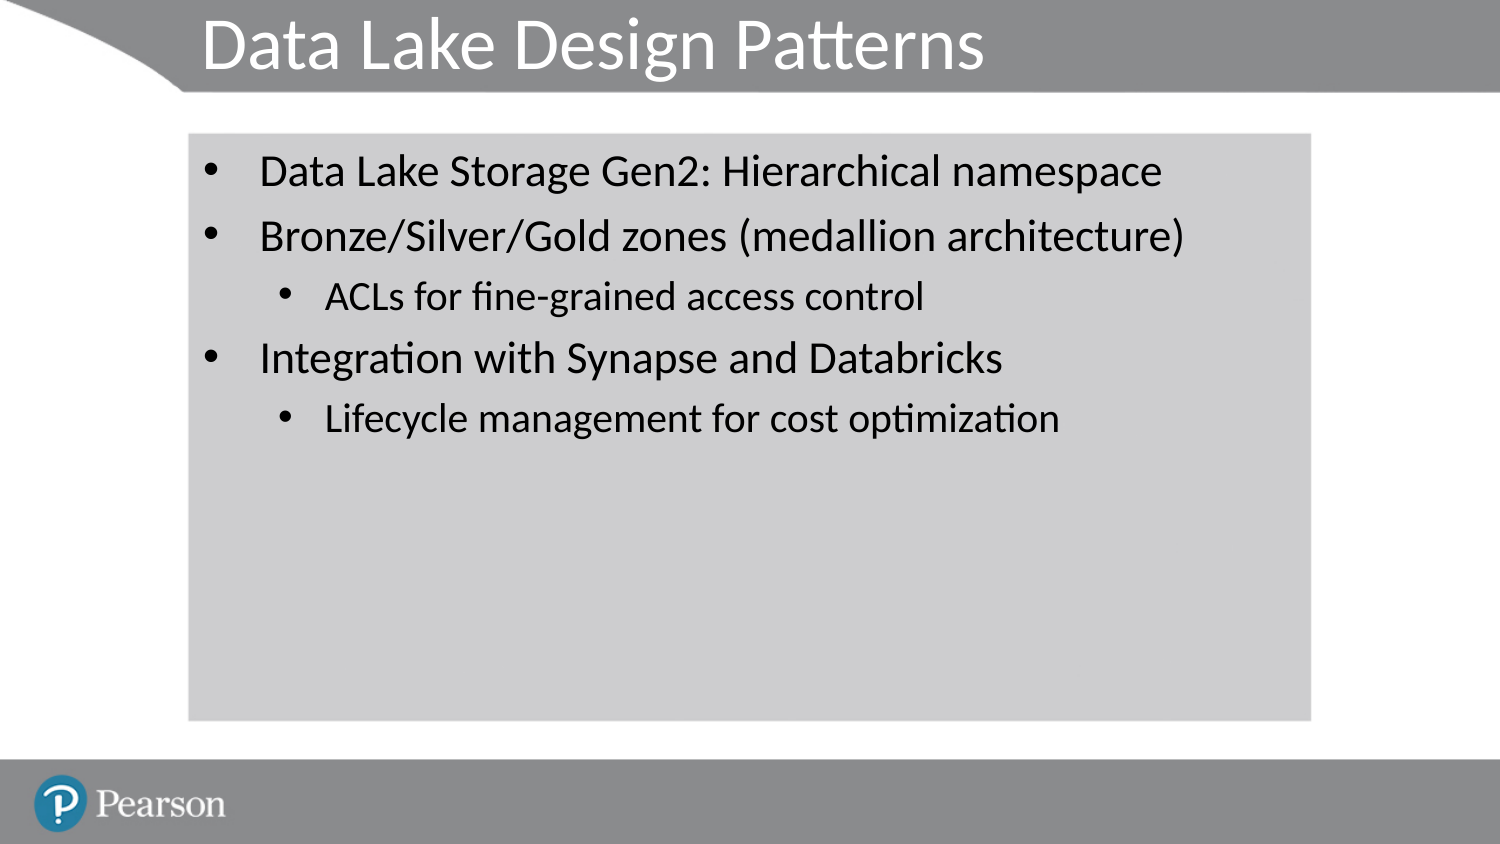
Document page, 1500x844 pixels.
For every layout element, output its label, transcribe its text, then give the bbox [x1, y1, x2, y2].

picture [0, 0, 1500, 844]
title Data Lake Design Patterns [186, 0, 1425, 79]
list Data Lake Storage Gen2: Hierarchical namespace Bronze/Silver/Gold zones (medallion architecture) ACLs for fine-grained access control Integration with Synapse and Databricks Lifecycle management for cost optimization [188, 133, 1311, 716]
